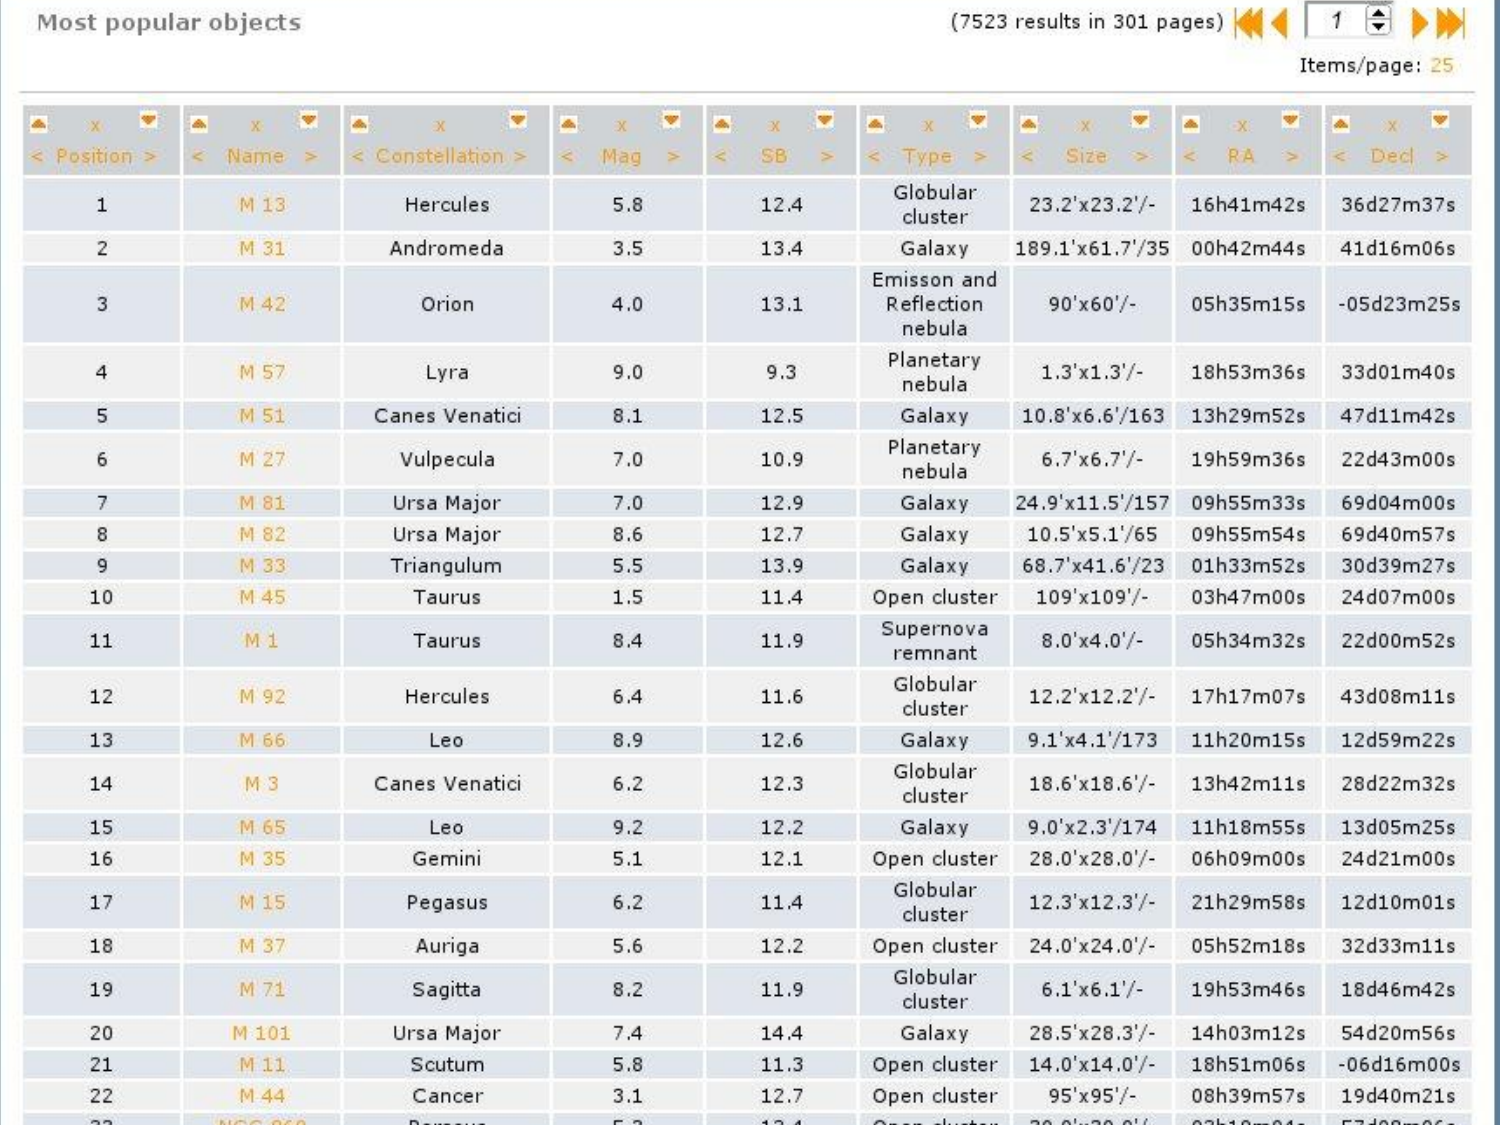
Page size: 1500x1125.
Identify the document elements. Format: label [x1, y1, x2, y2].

text_box [0, 0, 1500, 1125]
